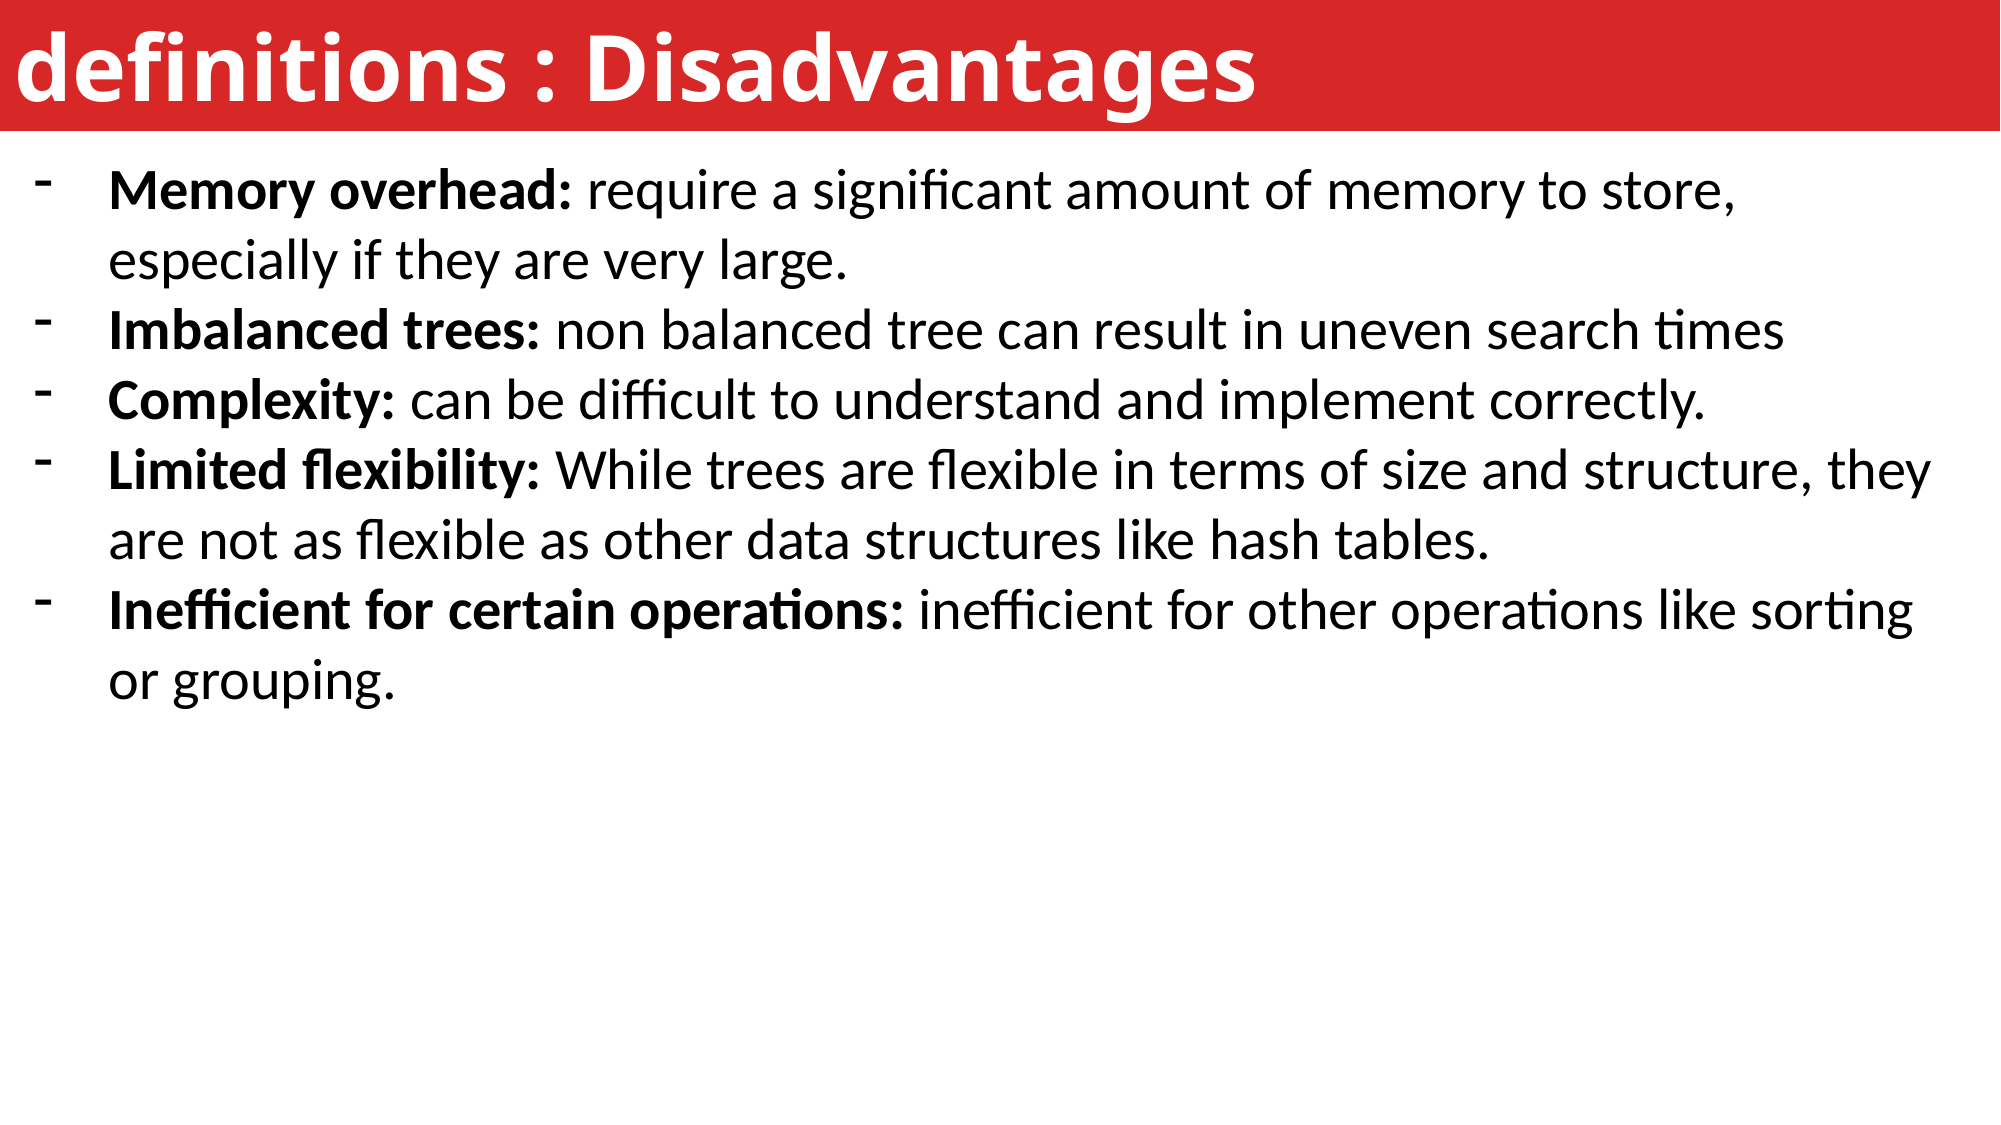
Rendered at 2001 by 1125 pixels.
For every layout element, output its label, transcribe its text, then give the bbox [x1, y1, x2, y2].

text_box definitions : Disadvantages [0, 0, 2000, 131]
text_box Memory overhead: require a significant amount of memory to store, especially if they are very large. Imbalanced trees: non balanced tree can result in uneven search times Complexity: can be difficult to understand and implement correctly. Limited flexibility: While trees are flexible in terms of size and structure, they are not as flexible as other data structures like hash tables. Inefficient for certain operations: inefficient for other operations like sorting or grouping. [18, 143, 1982, 719]
